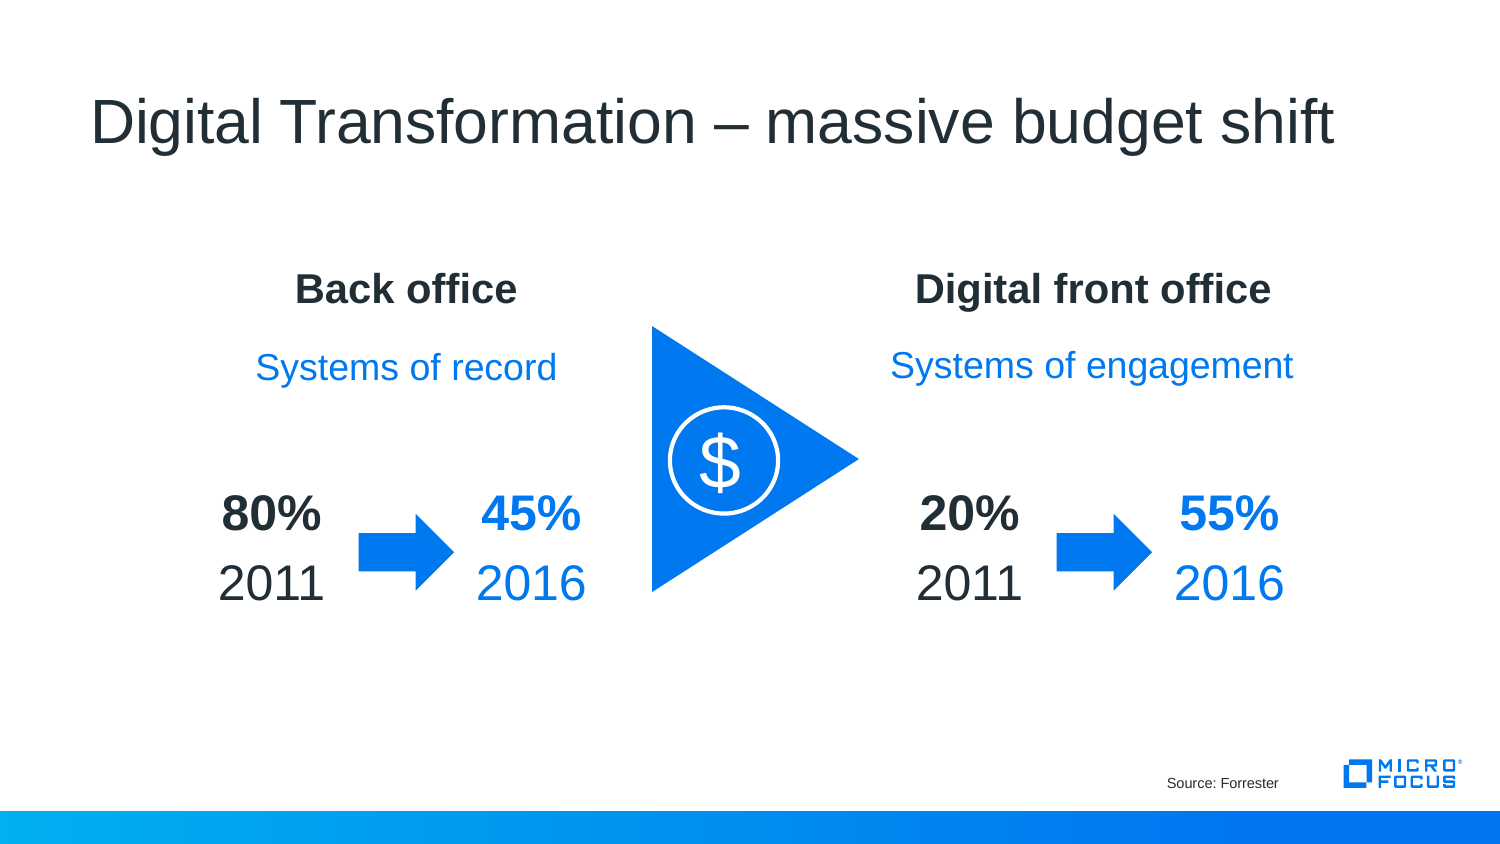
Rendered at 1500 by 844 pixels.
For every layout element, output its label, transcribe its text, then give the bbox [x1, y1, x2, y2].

table_header 20% [865, 478, 1094, 545]
table_header 55% [1096, 478, 1363, 545]
table_header 45% [398, 478, 646, 545]
list Back office [75, 241, 738, 332]
table_cell 2016 [1096, 551, 1363, 618]
list Digital front office [761, 241, 1425, 332]
list Systems of engagement [760, 333, 1424, 789]
text_box [356, 511, 457, 593]
list Systems of record [75, 335, 738, 785]
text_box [651, 325, 860, 593]
title Digital Transformation – massive budget shift [75, 46, 1425, 192]
text_box [1054, 511, 1155, 593]
text_box Source: Forrester [1152, 767, 1318, 800]
table_header 80% [147, 478, 396, 545]
table_cell 2011 [845, 551, 1094, 618]
table_cell 2011 [147, 551, 396, 618]
table_cell 2016 [398, 551, 665, 618]
